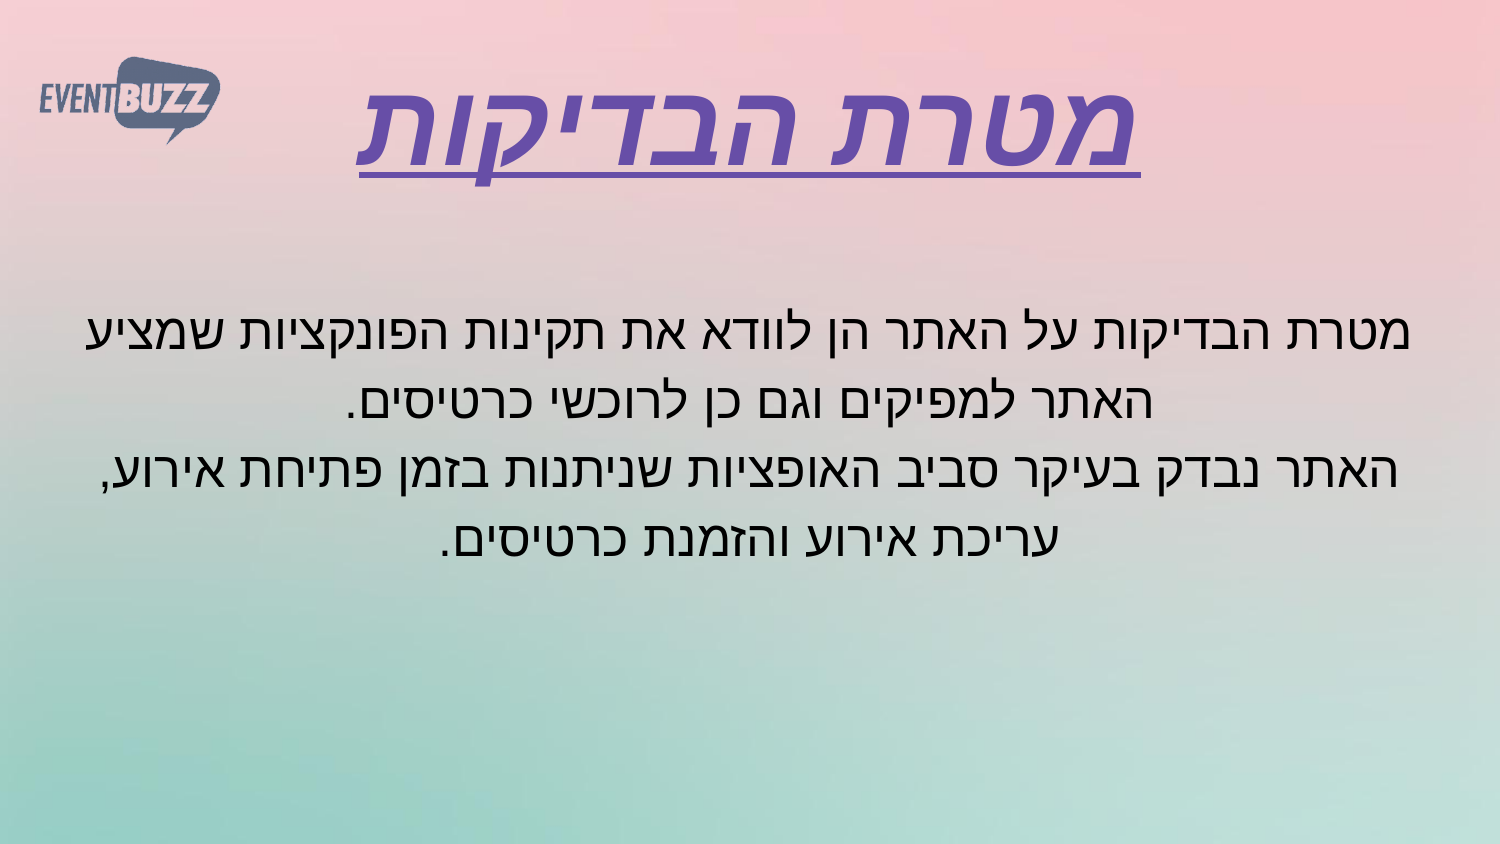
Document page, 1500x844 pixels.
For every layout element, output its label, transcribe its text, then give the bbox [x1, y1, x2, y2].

text_box מטרת הבדיקות [225, 36, 1324, 204]
text_box מטרת הבדיקות על האתר הן לוודא את תקינות הפונקציות שמציע האתר למפיקים וגם כן לרוכשי כרטיסים. האתר נבדק בעיקר סביב האופציות שניתנות בזמן פתיחת אירוע, עריכת אירוע והזמנת כרטיסים. [64, 275, 1436, 617]
picture [0, 0, 1500, 844]
